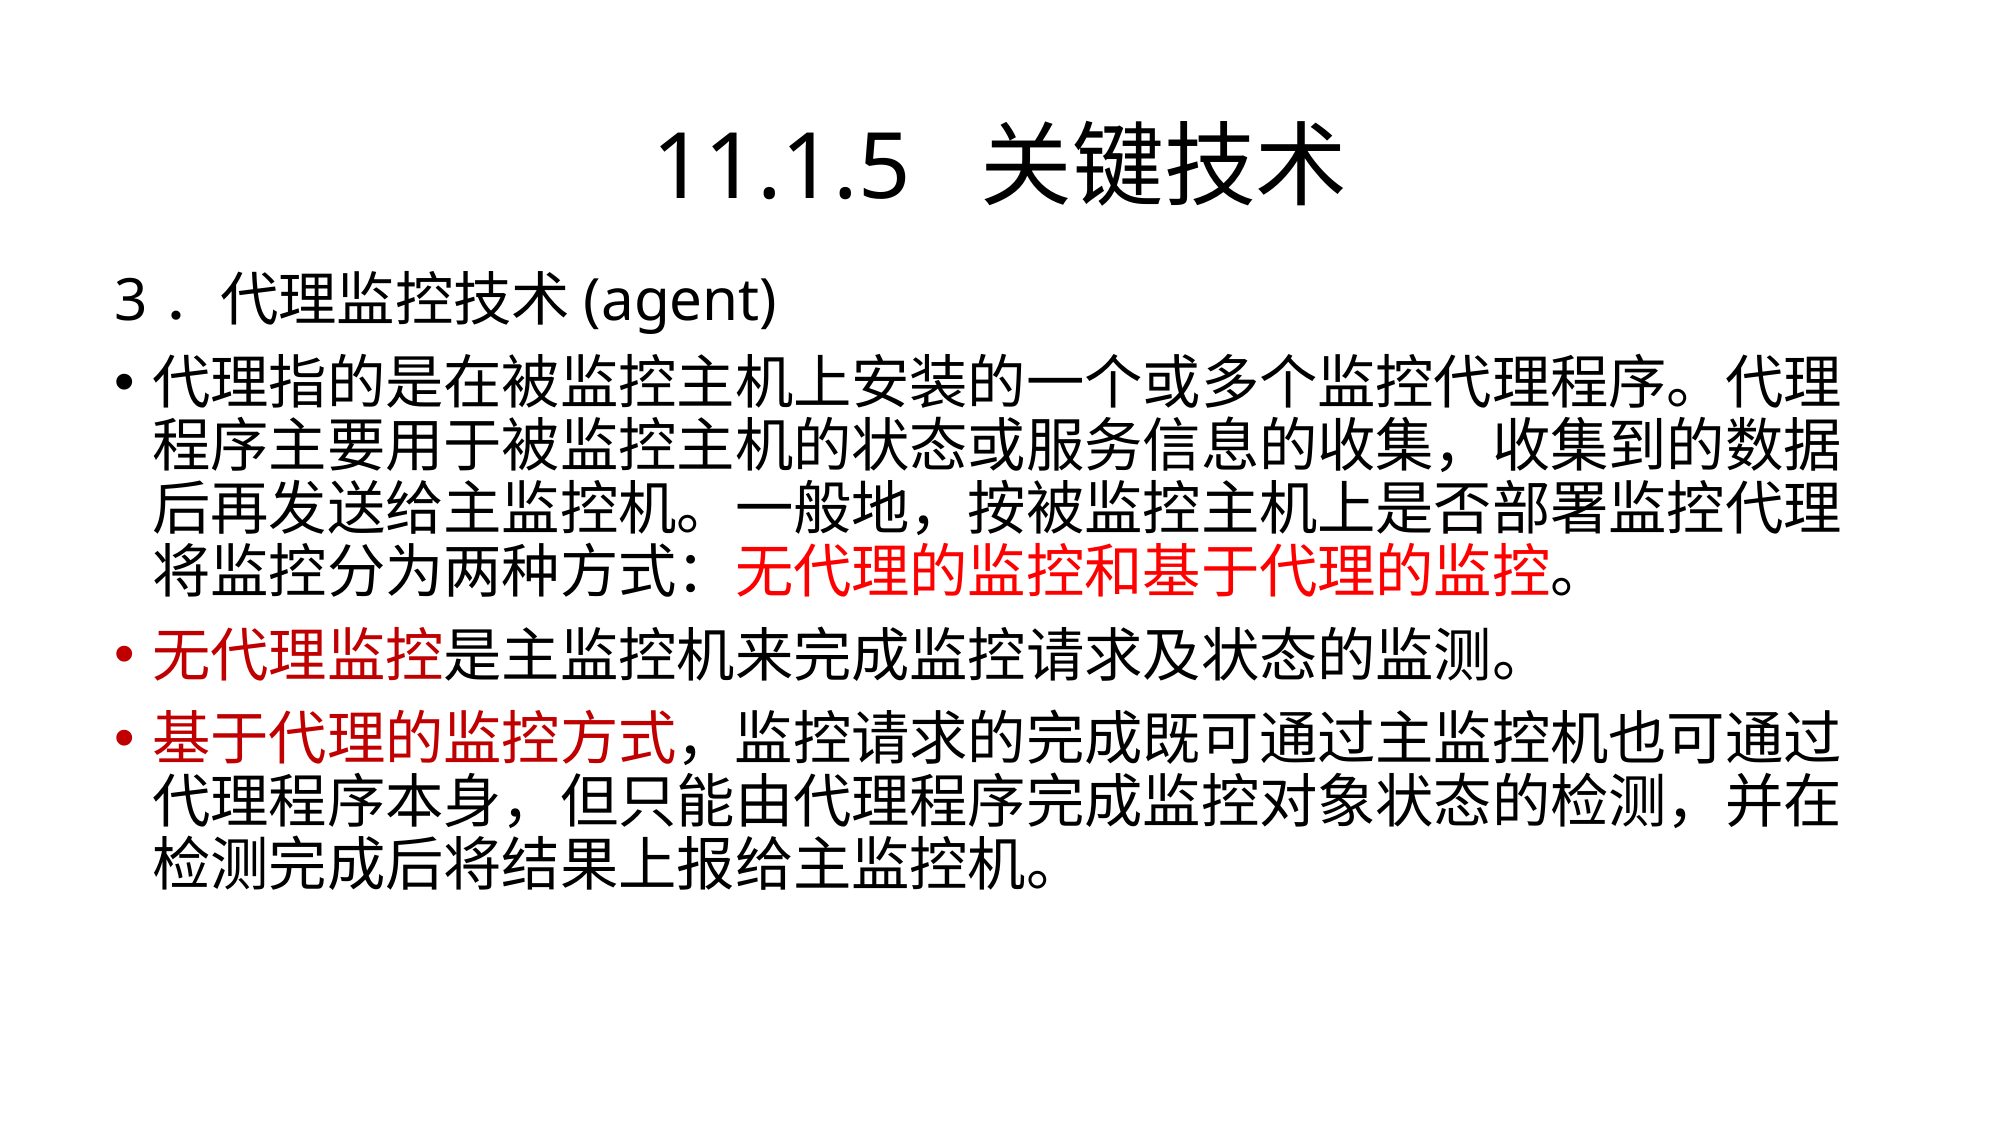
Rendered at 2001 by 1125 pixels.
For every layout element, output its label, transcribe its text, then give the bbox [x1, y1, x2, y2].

list 3．代理监控技术(agent) 代理指的是在被监控主机上安装的一个或多个监控代理程序。代理程序主要用于被监控主机的状态或服务信息的收集，收集到的数据后再发送给主监控机。一般地，按被监控主机上是否部署监控代理将监控分为两种方式：无代理的监控和基于代理的监控。 无代理监控是主监控机来完成监控请求及状态的监测。 基于代理的监控方式，监控请求的完成既可通过主监控机也可通过代理程序本身，但只能由代理程序完成监控对象状态的检测，并在检测完成后将结果上报给主监控机。 [99, 262, 1900, 1035]
title 11.1.5 关键技术 [137, 59, 1863, 262]
